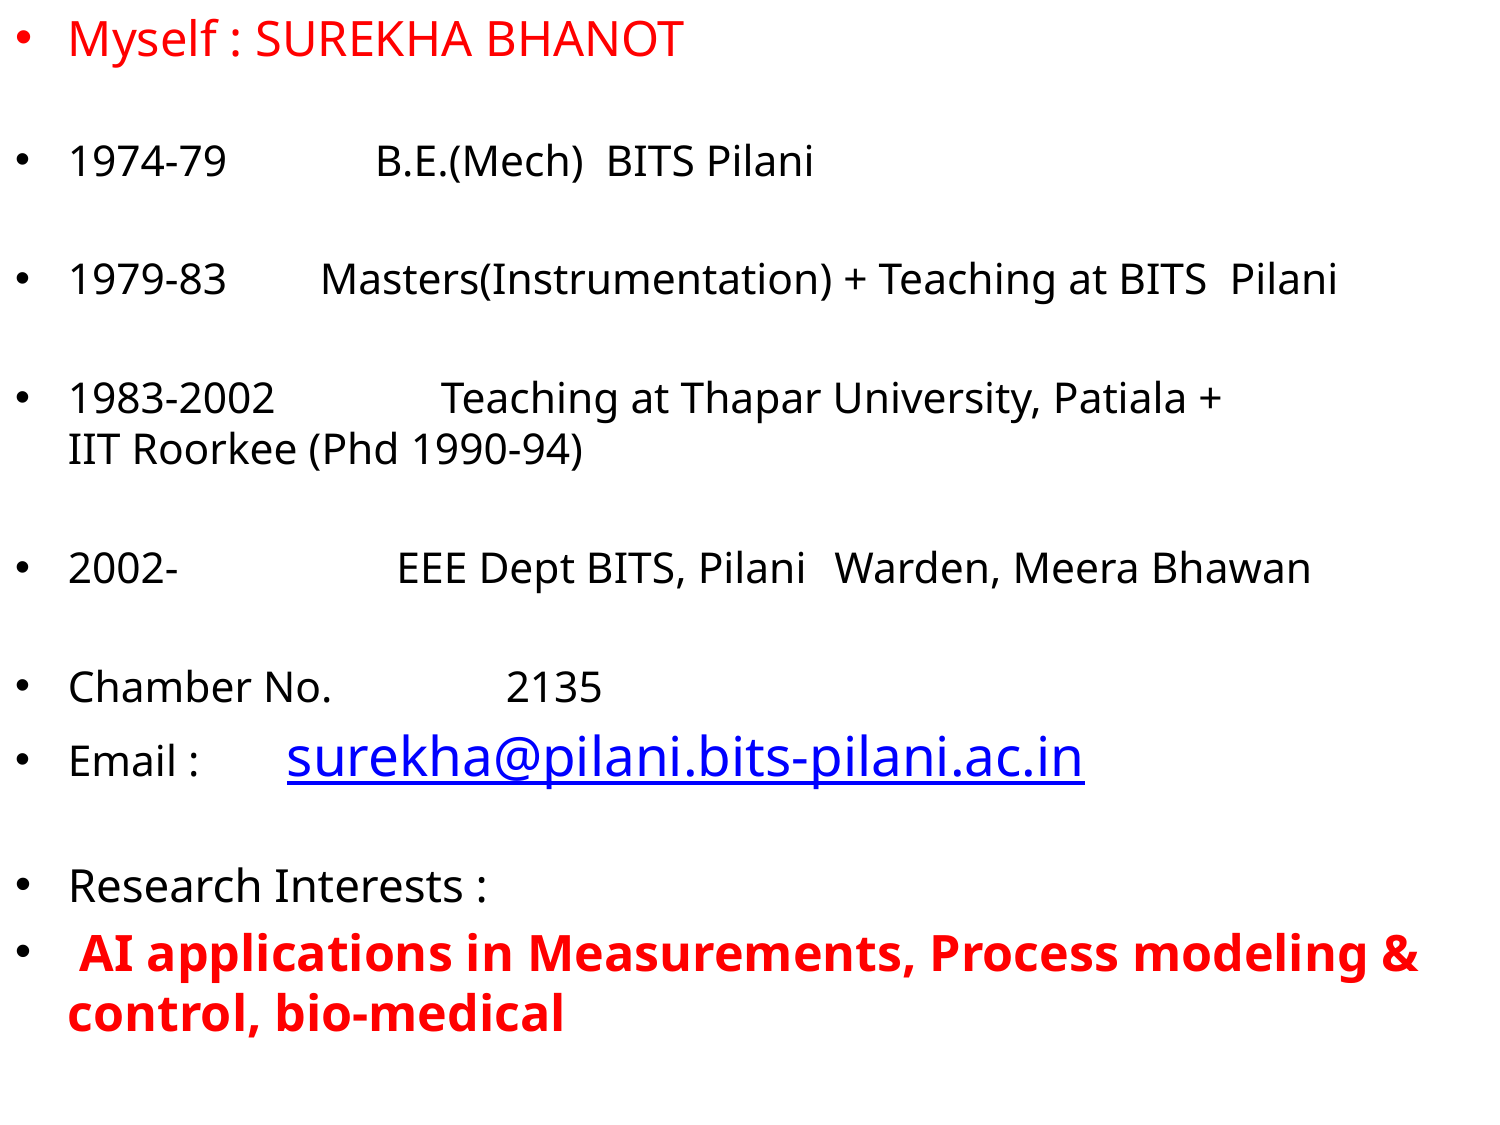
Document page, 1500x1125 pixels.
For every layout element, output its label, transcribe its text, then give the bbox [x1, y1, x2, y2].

list Myself : SUREKHA BHANOT 1974-79 B.E.(Mech) BITS Pilani 1979-83 Masters(Instrumentation) + Teaching at BITS Pilani 1983-2002 Teaching at Thapar University, Patiala + IIT Roorkee (Phd 1990-94) 2002- EEE Dept BITS, Pilani Warden, Meera Bhawan Chamber No. 2135 Email : surekha@pilani.bits-pilani.ac.in Research Interests : AI applications in Measurements, Process modeling & control, bio-medical [0, 0, 1500, 1125]
